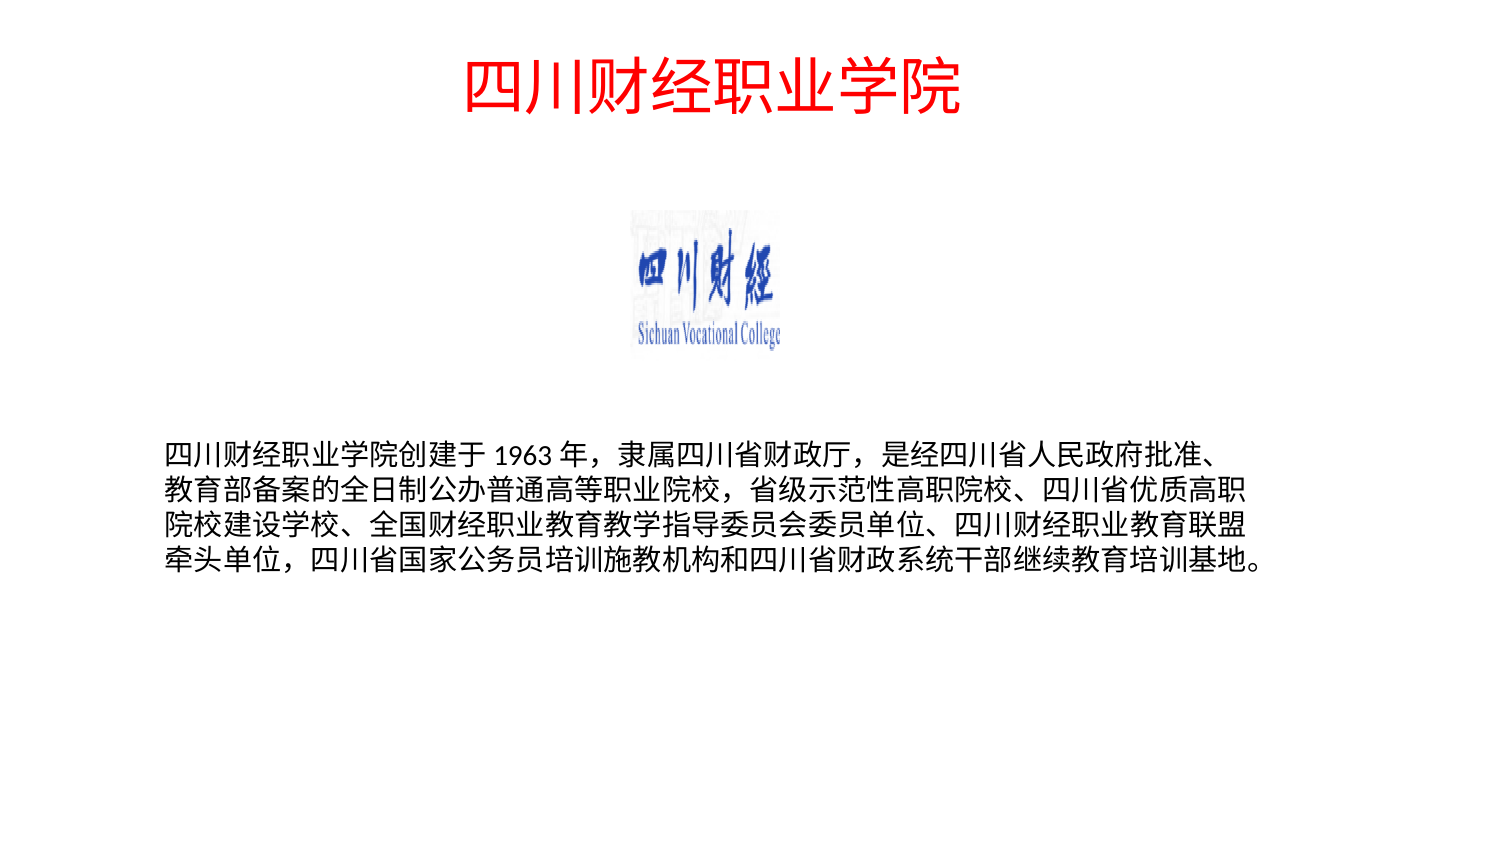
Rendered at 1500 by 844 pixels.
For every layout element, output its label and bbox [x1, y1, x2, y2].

picture [629, 210, 780, 361]
